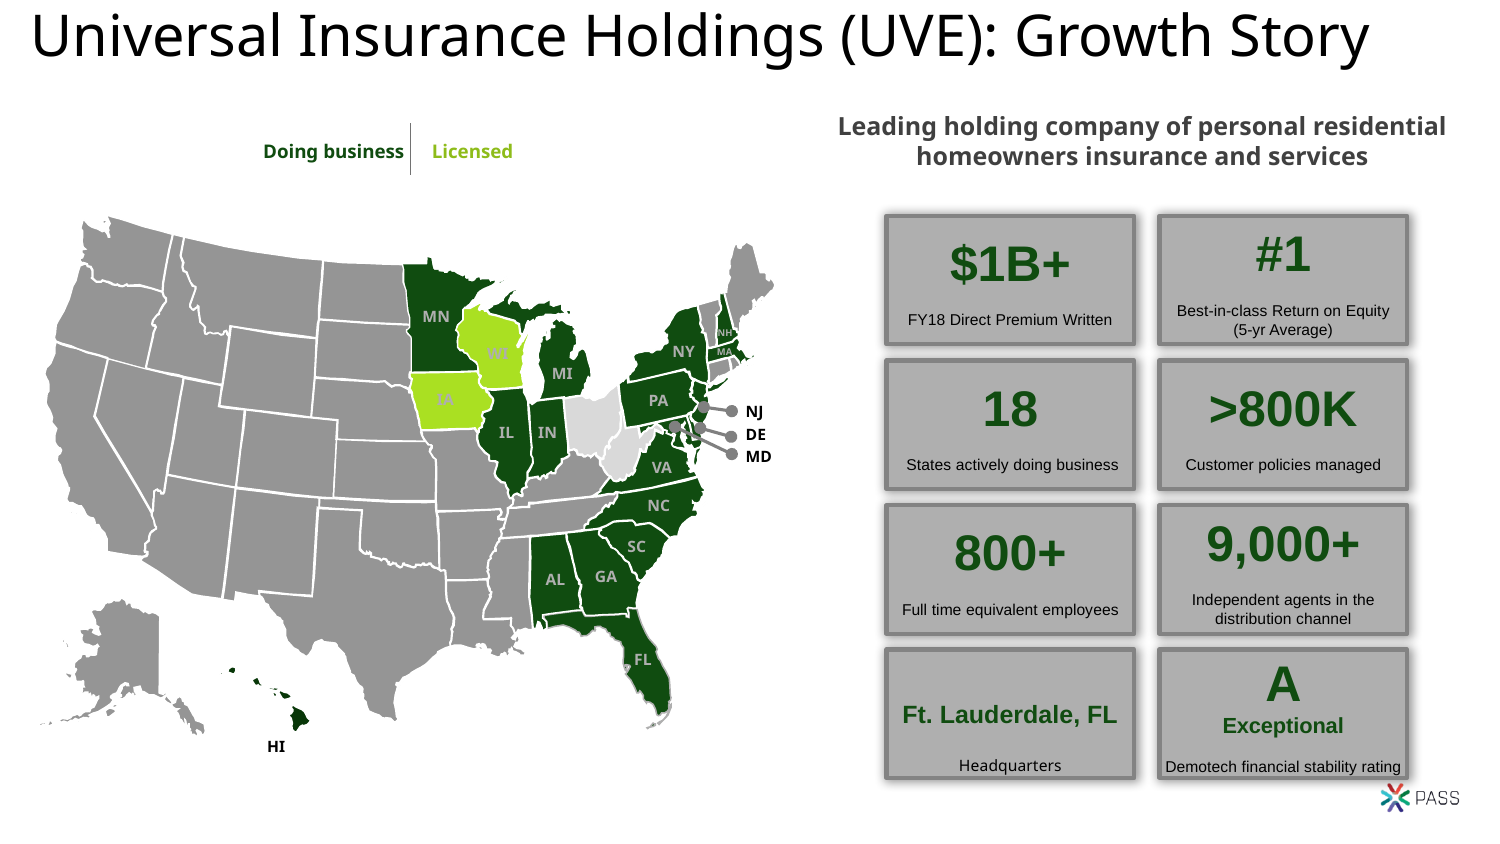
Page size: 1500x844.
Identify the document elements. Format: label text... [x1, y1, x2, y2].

text_box Ft. Lauderdale, FL [884, 647, 1136, 780]
picture [1379, 781, 1460, 814]
text_box A Exceptional Demotech financial stability rating [1157, 647, 1409, 780]
text_box 18 States actively doing business [884, 358, 1136, 491]
text_box #1 Best-in-class Return on Equity (5-yr Average) [1157, 214, 1409, 346]
text_box Leading holding company of personal residential homeowners insurance and services [774, 103, 1500, 178]
text_box 9,000+ Independent agents in the distribution channel [1157, 503, 1409, 636]
text_box $1B+ FY18 Direct Premium Written [884, 214, 1136, 346]
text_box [37, 215, 780, 756]
title Universal Insurance Holdings (UVE): Growth Story [15, 9, 1476, 113]
text_box Headquarters [886, 748, 1135, 782]
text_box 800+ Full time equivalent employees [884, 503, 1136, 636]
text_box Licensed [417, 132, 668, 170]
text_box Doing business [248, 132, 406, 170]
text_box >800K Customer policies managed [1157, 358, 1409, 491]
